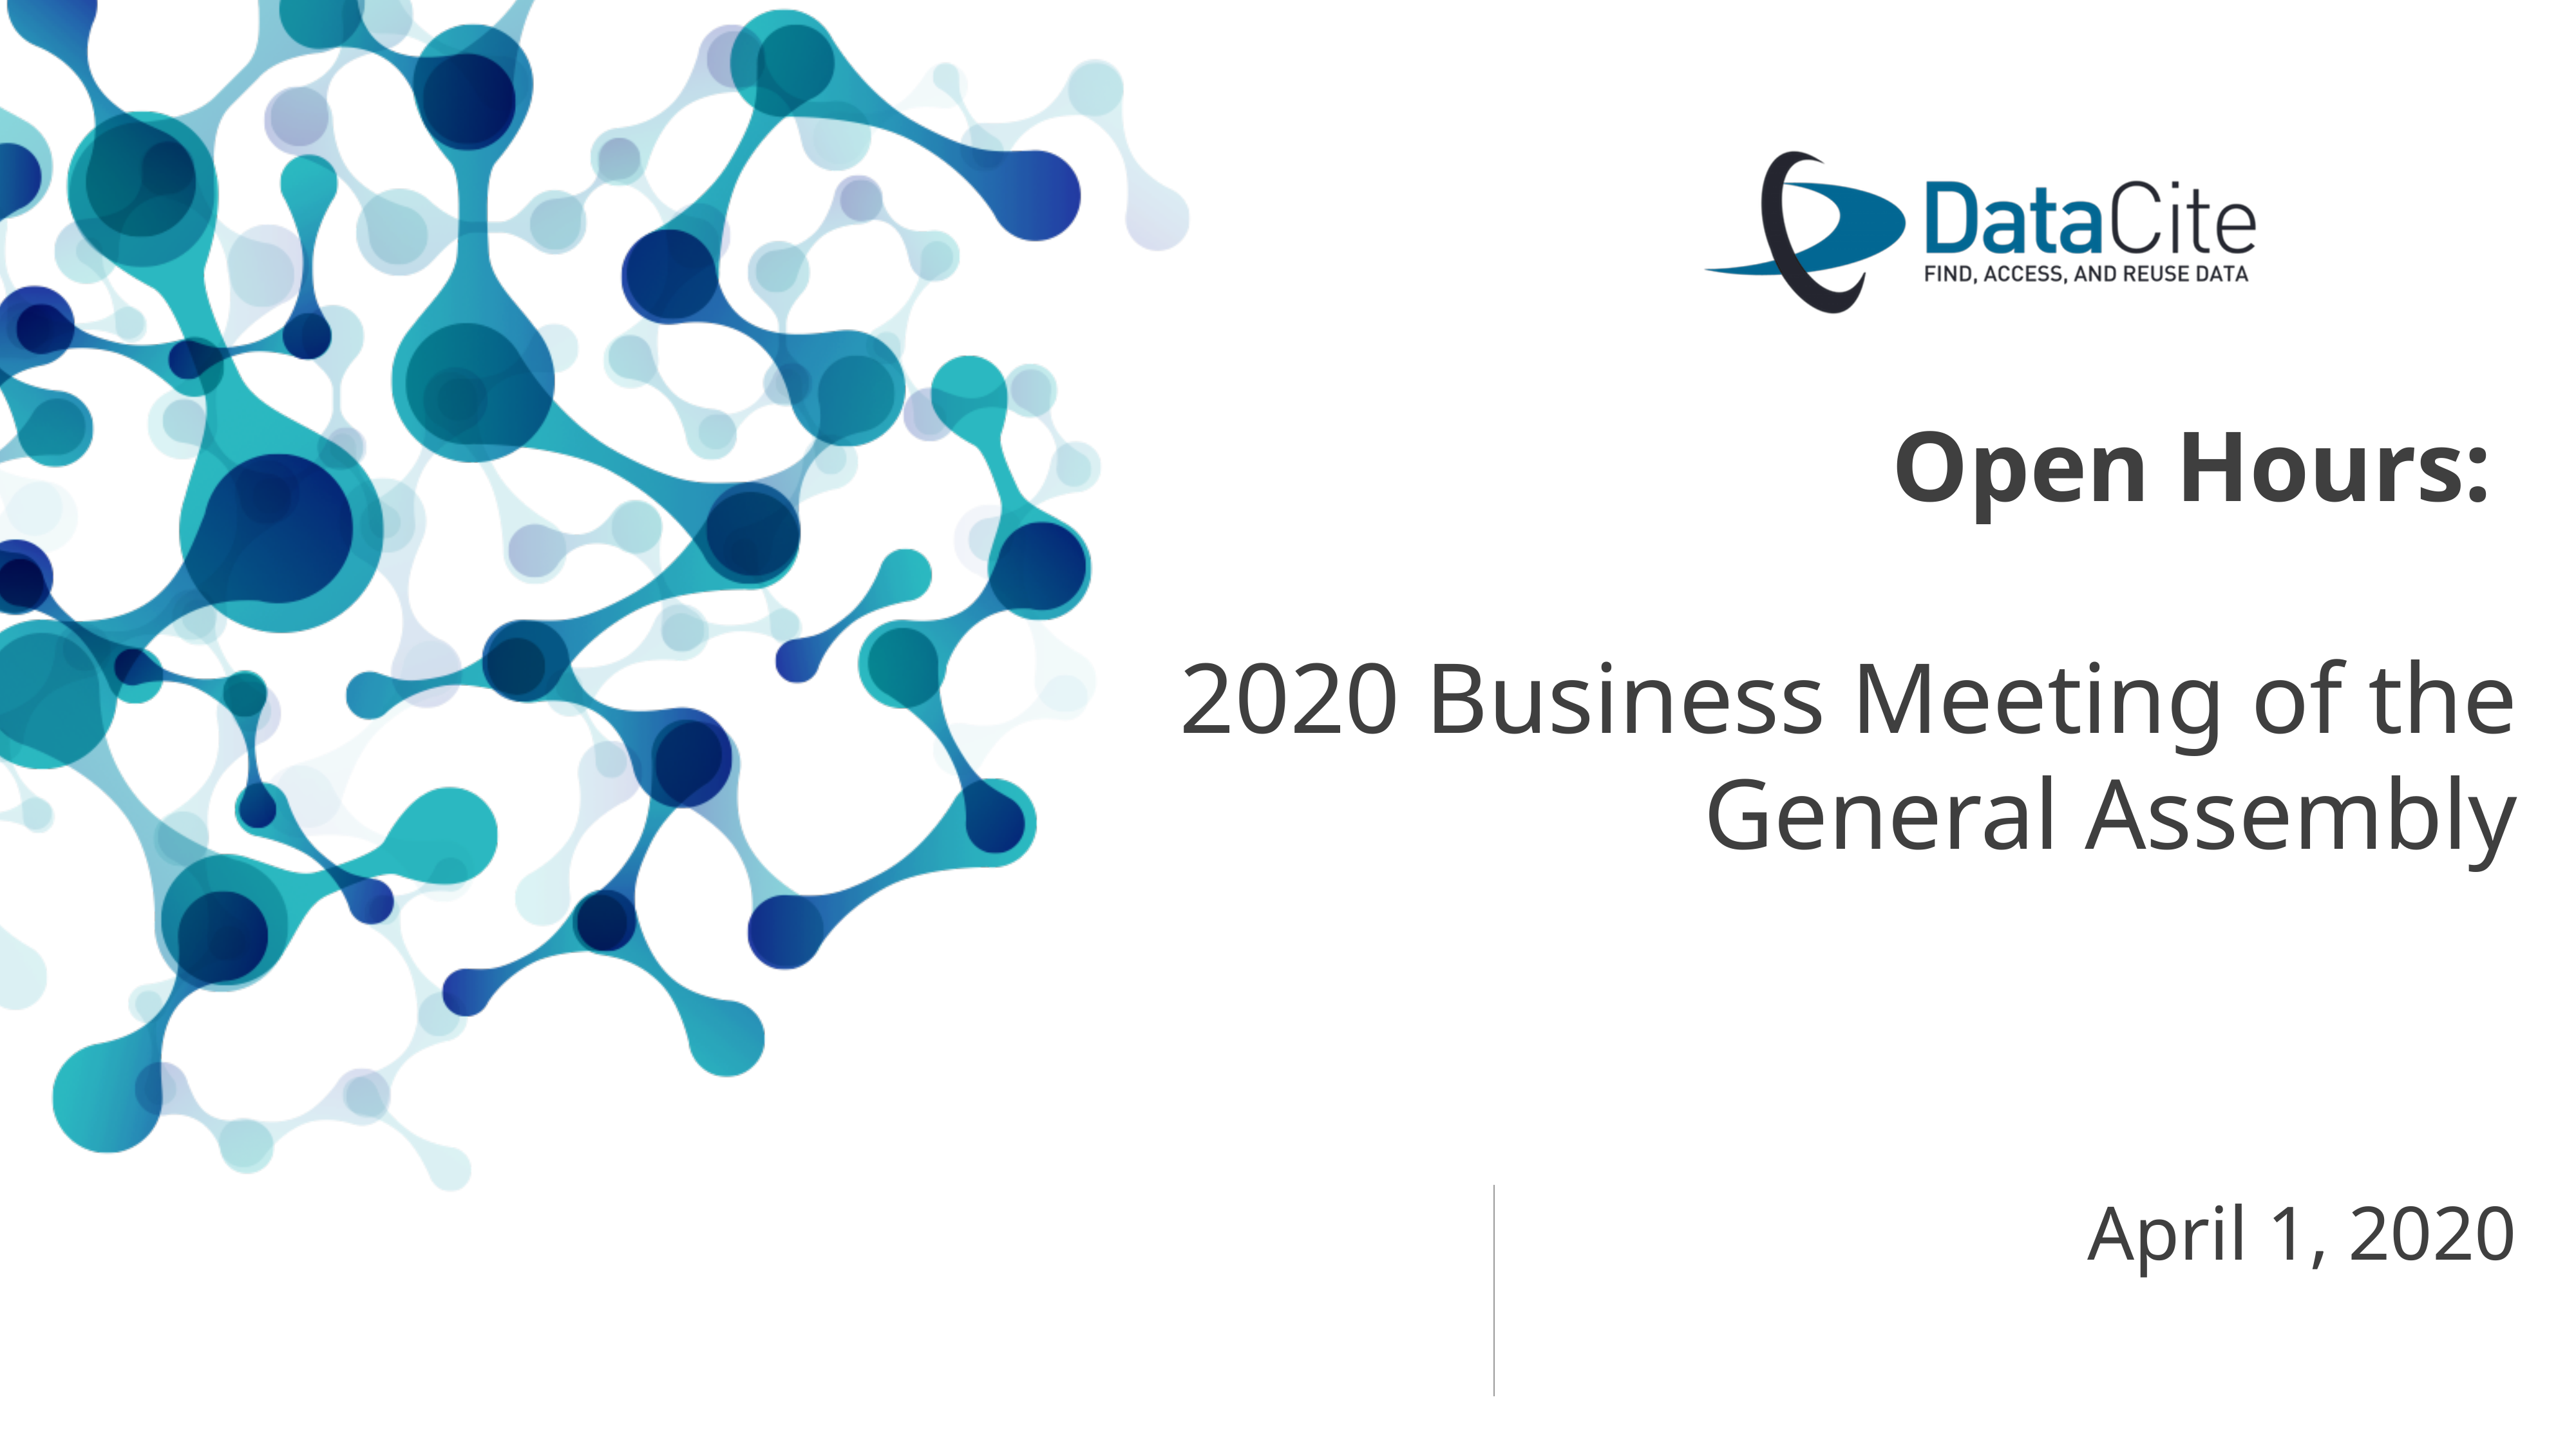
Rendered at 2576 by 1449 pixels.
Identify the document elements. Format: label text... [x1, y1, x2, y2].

title April 1, 2020 [1593, 1148, 2517, 1401]
picture [1696, 137, 2271, 326]
picture [0, 0, 1208, 1309]
text_box Open Hours: 2020 Business Meeting of the General Assembly [1116, 510, 2517, 764]
